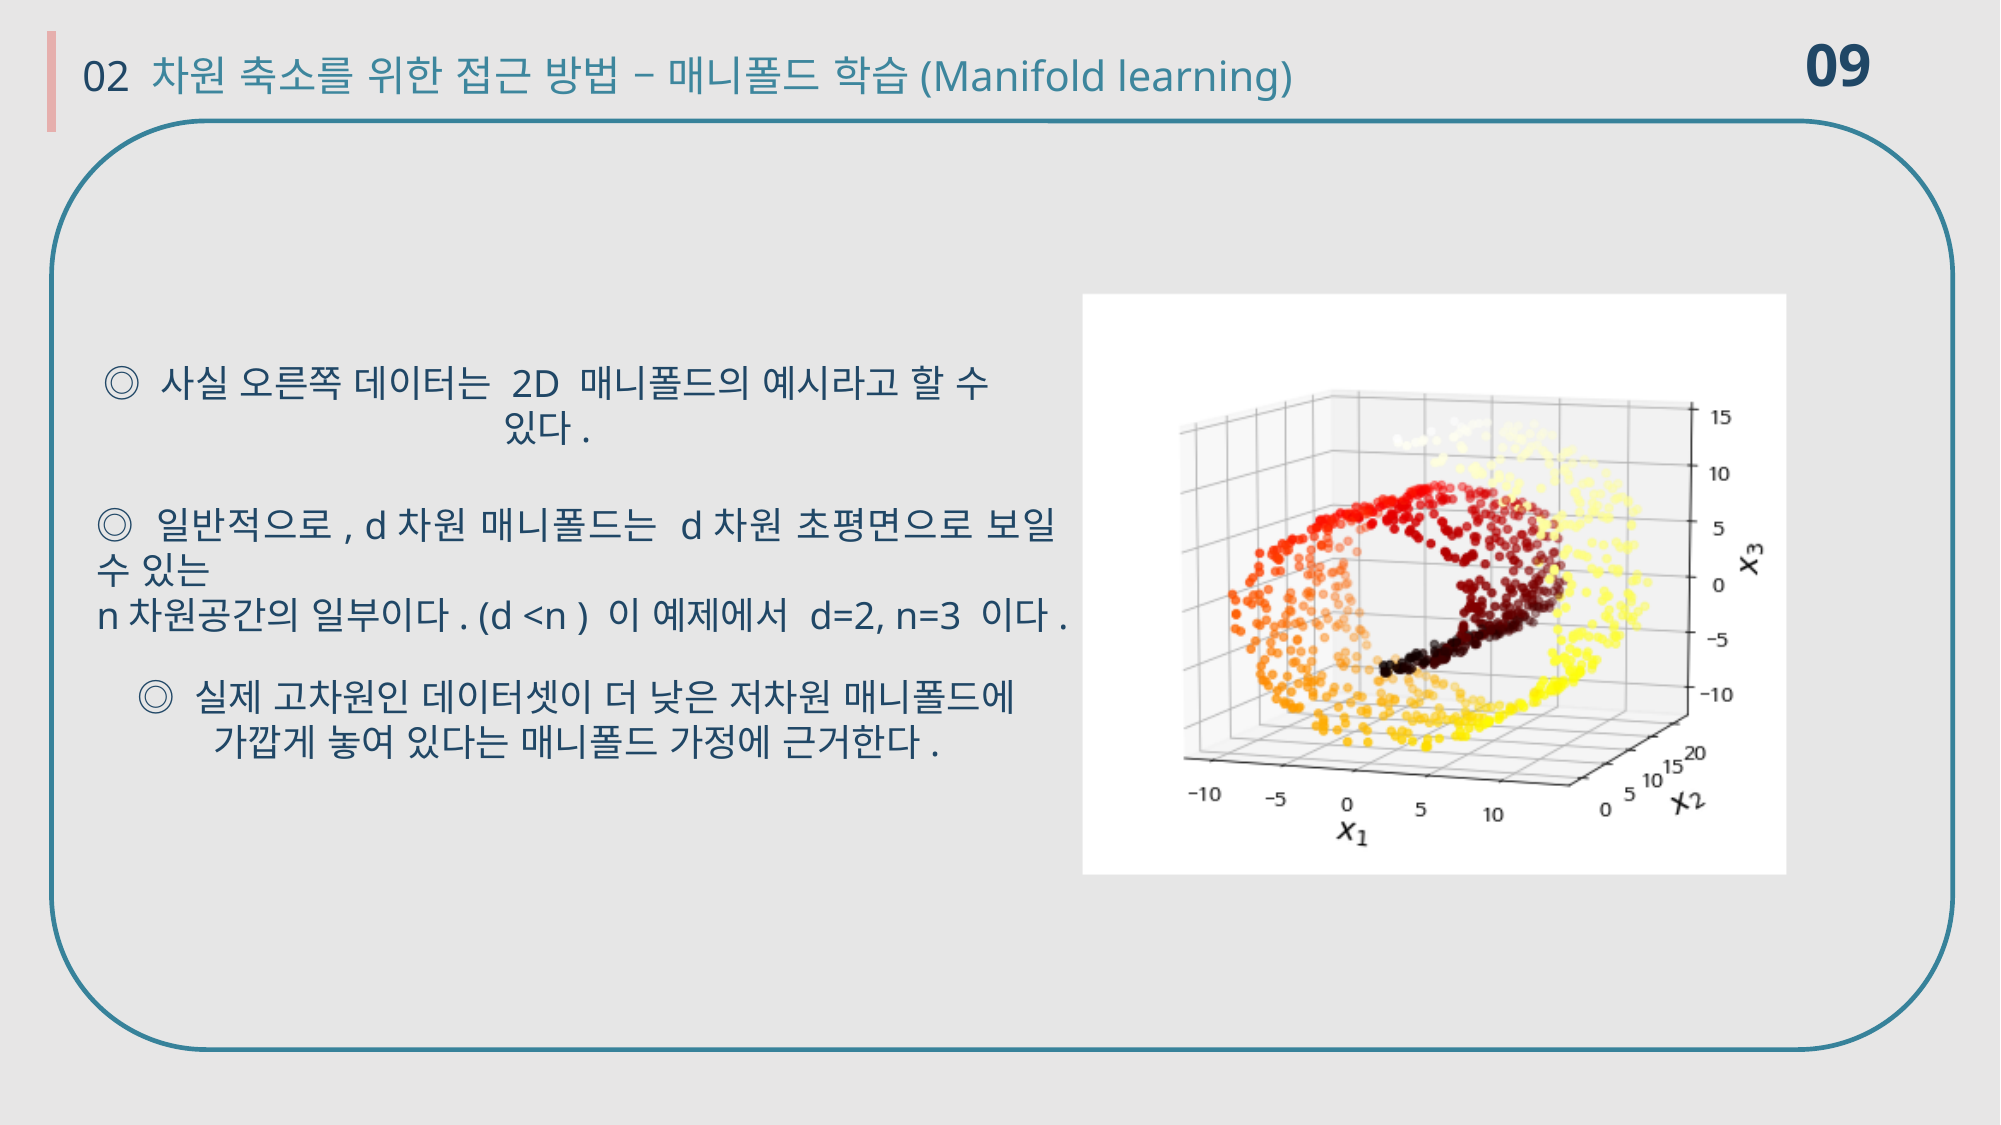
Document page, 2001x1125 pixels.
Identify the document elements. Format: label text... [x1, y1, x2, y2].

text_box 02 차원 축소를 위한 접근 방법 – 매니폴드 학습(Manifold learning) [67, 41, 1518, 107]
text_box ◎ 사실 오른쪽 데이터는 2D 매니폴드의 예시라고 할 수 있다. [67, 352, 1027, 458]
text_box 09 [1790, 21, 1899, 106]
picture [1071, 284, 1797, 887]
text_box ◎ 일반적으로, d차원 매니폴드는 d차원 초평면으로 보일 수 있는 n차원공간의 일부이다. (d <n ) 이 예제에서 d=2, n=3 이다. [81, 494, 1071, 645]
text_box [50, 119, 1954, 1051]
text_box ◎ 실제 고차원인 데이터셋이 더 낮은 저차원 매니폴드에 가깝게 놓여 있다는 매니폴드 가정에 근거한다. [81, 666, 1071, 771]
